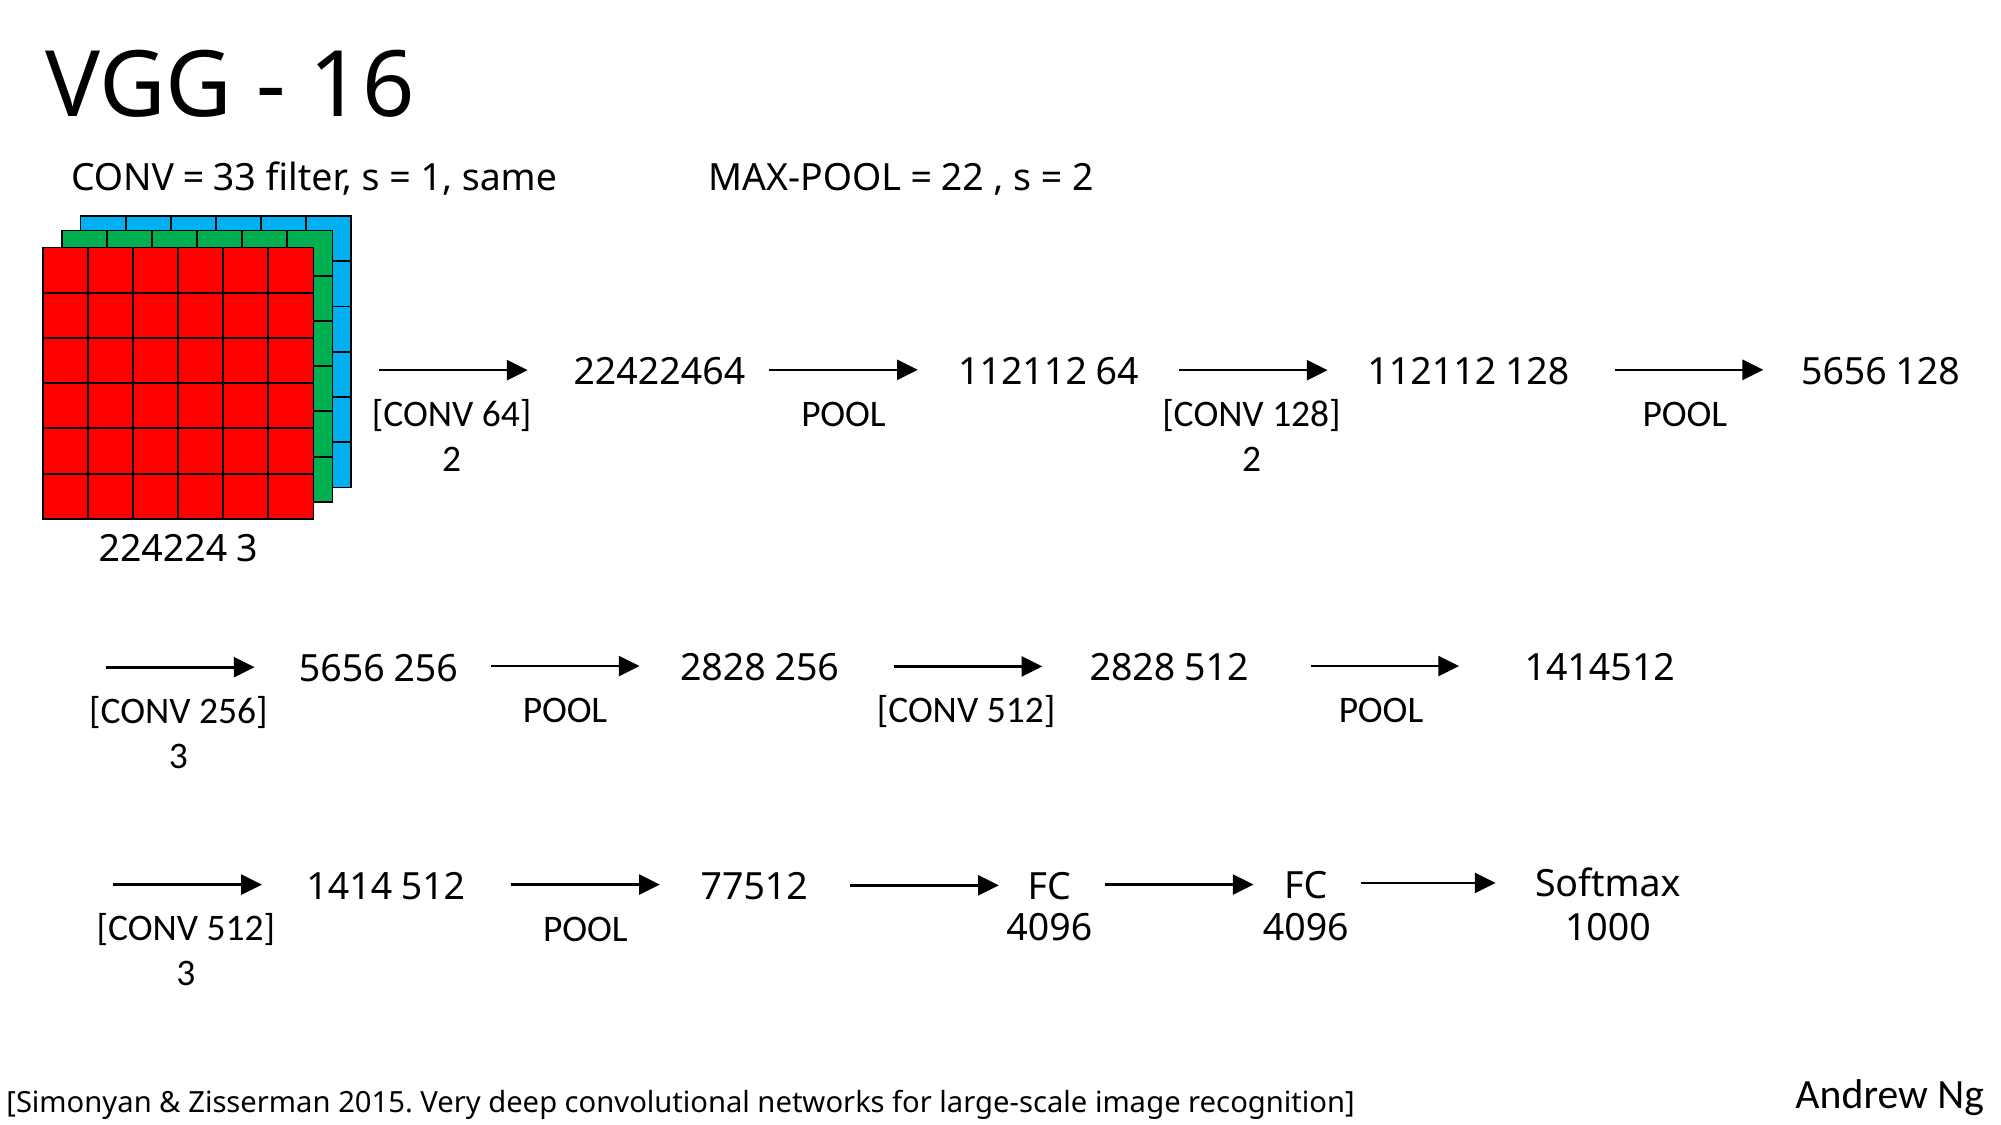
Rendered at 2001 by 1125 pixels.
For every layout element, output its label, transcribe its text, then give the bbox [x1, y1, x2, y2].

table_cell [314, 322, 332, 365]
table_cell [269, 339, 313, 382]
table_cell [44, 475, 87, 518]
table_header [224, 248, 267, 292]
table_header [153, 231, 196, 247]
table_cell [333, 443, 350, 487]
text_box 4096 [991, 895, 1108, 956]
table_cell [44, 339, 87, 382]
table_header [89, 248, 132, 292]
text_box 1000 [1550, 895, 1666, 955]
table_cell [333, 307, 350, 351]
table_header [134, 248, 177, 292]
table_cell [44, 429, 87, 473]
text_box FC [1013, 854, 1086, 895]
table_cell [224, 475, 267, 518]
table_cell [314, 412, 332, 456]
text_box POOL [1628, 381, 1743, 442]
table_cell [134, 339, 177, 382]
text_box [Simonyan & Zisserman 2015. Very deep convolutional networks for large-scale image recognition] [0, 1076, 1371, 1125]
table_cell [134, 294, 177, 337]
table_cell [224, 294, 267, 337]
table_cell [134, 384, 177, 427]
text_box POOL [786, 381, 901, 442]
table_header [179, 248, 222, 292]
text_box POOL [1323, 677, 1439, 738]
table_cell [89, 384, 132, 427]
table_cell [134, 475, 177, 518]
table_cell [333, 262, 350, 306]
table_cell [269, 475, 313, 518]
table_header [217, 217, 260, 230]
table_header [108, 231, 151, 247]
table_header [127, 217, 170, 230]
table_cell [333, 353, 350, 396]
table_cell [179, 429, 222, 473]
table_cell [224, 384, 267, 427]
table_cell [89, 429, 132, 473]
table_cell [269, 294, 313, 337]
table_header [307, 217, 350, 260]
table_header [243, 231, 286, 247]
table_cell [44, 294, 87, 337]
table_cell [179, 384, 222, 427]
table_cell [333, 398, 350, 441]
text_box POOL [508, 677, 623, 738]
title VGG - 16 [30, 29, 2000, 248]
table_cell [44, 384, 87, 427]
table_cell [269, 384, 313, 427]
table_cell [134, 429, 177, 473]
text_box Softmax [1520, 851, 1696, 912]
table_header [63, 231, 106, 247]
table_cell [89, 294, 132, 337]
table_cell [89, 475, 132, 518]
text_box 4096 [1248, 895, 1364, 955]
table_cell [89, 339, 132, 382]
table_cell [224, 339, 267, 382]
table_header [198, 231, 241, 247]
table_header [288, 231, 332, 275]
table_cell [314, 277, 332, 320]
table_cell [179, 339, 222, 382]
table_header [172, 217, 215, 230]
table_cell [179, 475, 222, 518]
table_cell [314, 458, 332, 501]
table_header [44, 248, 87, 292]
table_header [81, 217, 125, 230]
table_cell [269, 429, 313, 473]
table_header [262, 217, 305, 230]
text_box POOL [528, 896, 643, 956]
table_cell [224, 429, 267, 473]
table_cell [314, 367, 332, 410]
table_cell [179, 294, 222, 337]
text_box FC [1269, 853, 1343, 895]
table_header [269, 248, 313, 292]
